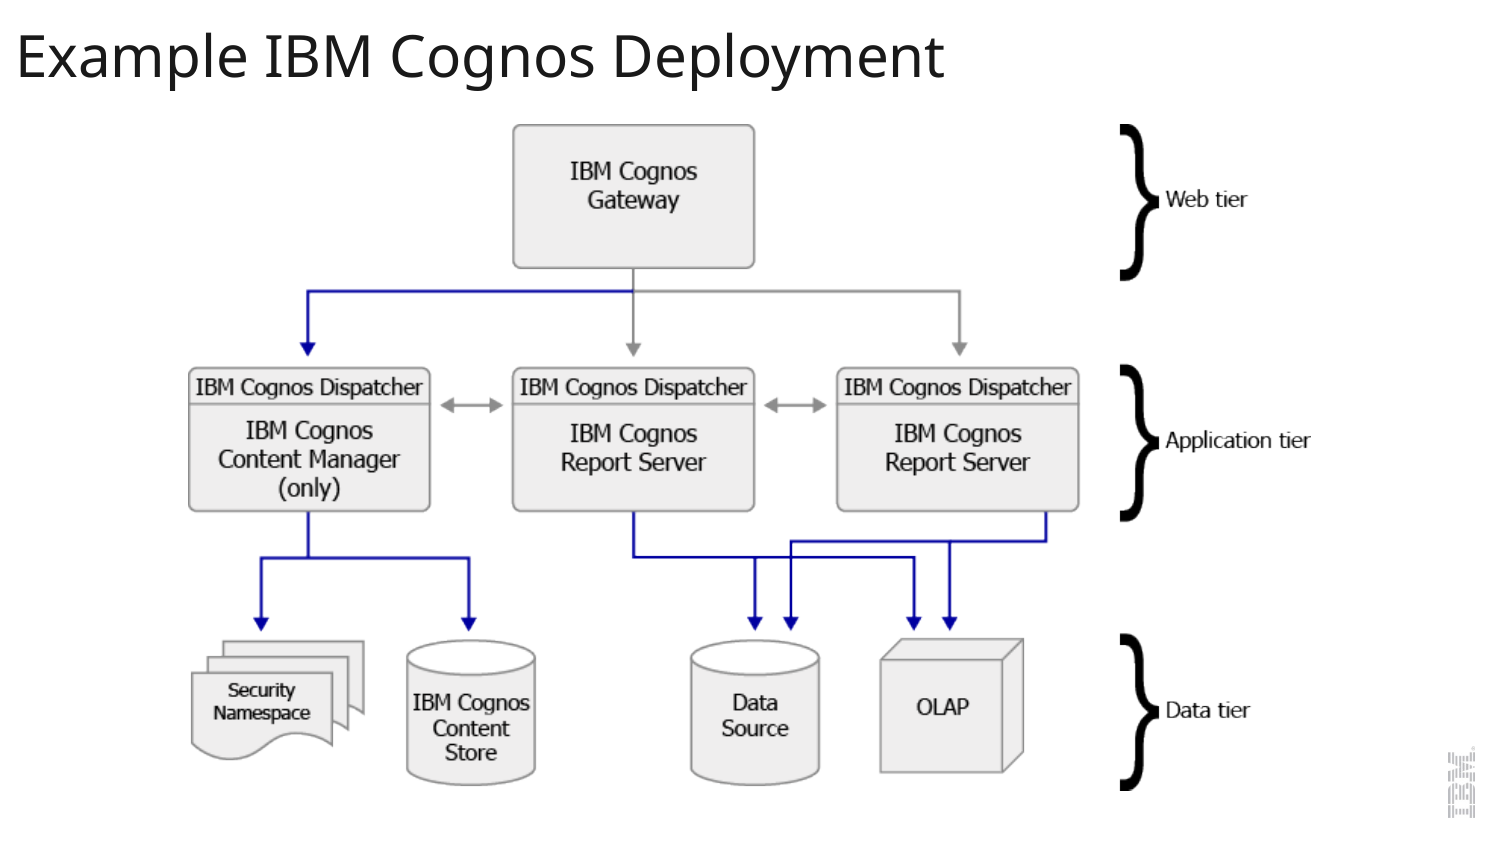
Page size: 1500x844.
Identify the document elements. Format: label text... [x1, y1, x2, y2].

title Example IBM Cognos Deployment [0, 0, 1500, 119]
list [188, 124, 1312, 792]
picture [1448, 746, 1475, 818]
